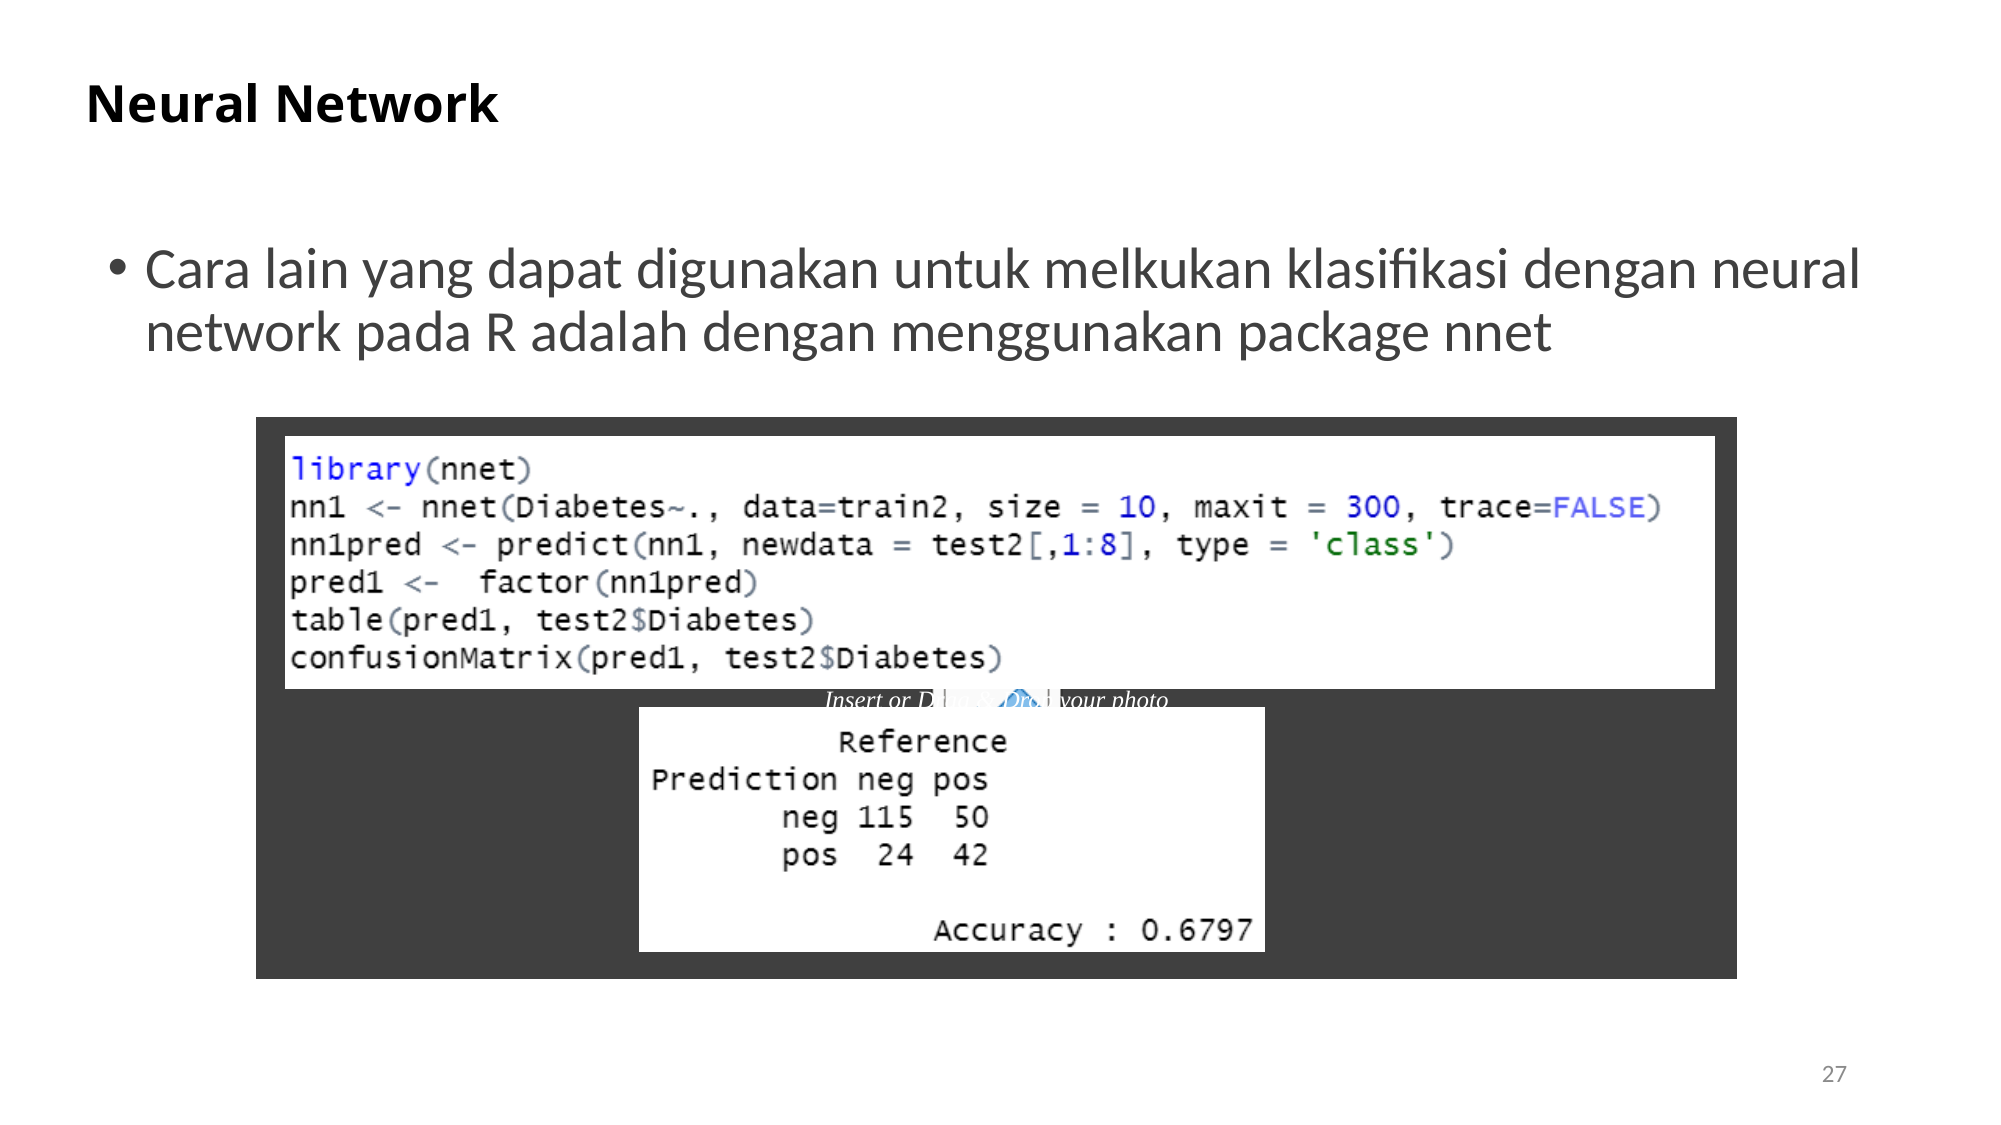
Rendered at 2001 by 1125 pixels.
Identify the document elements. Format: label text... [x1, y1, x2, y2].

list Cara lain yang dapat digunakan untuk melkukan klasifikasi dengan neural network pada R adalah dengan menggunakan package nnet [78, 163, 1911, 418]
title Neural Network [70, 70, 1569, 142]
picture [256, 417, 1738, 979]
slide_number 27 [1412, 1042, 1863, 1103]
